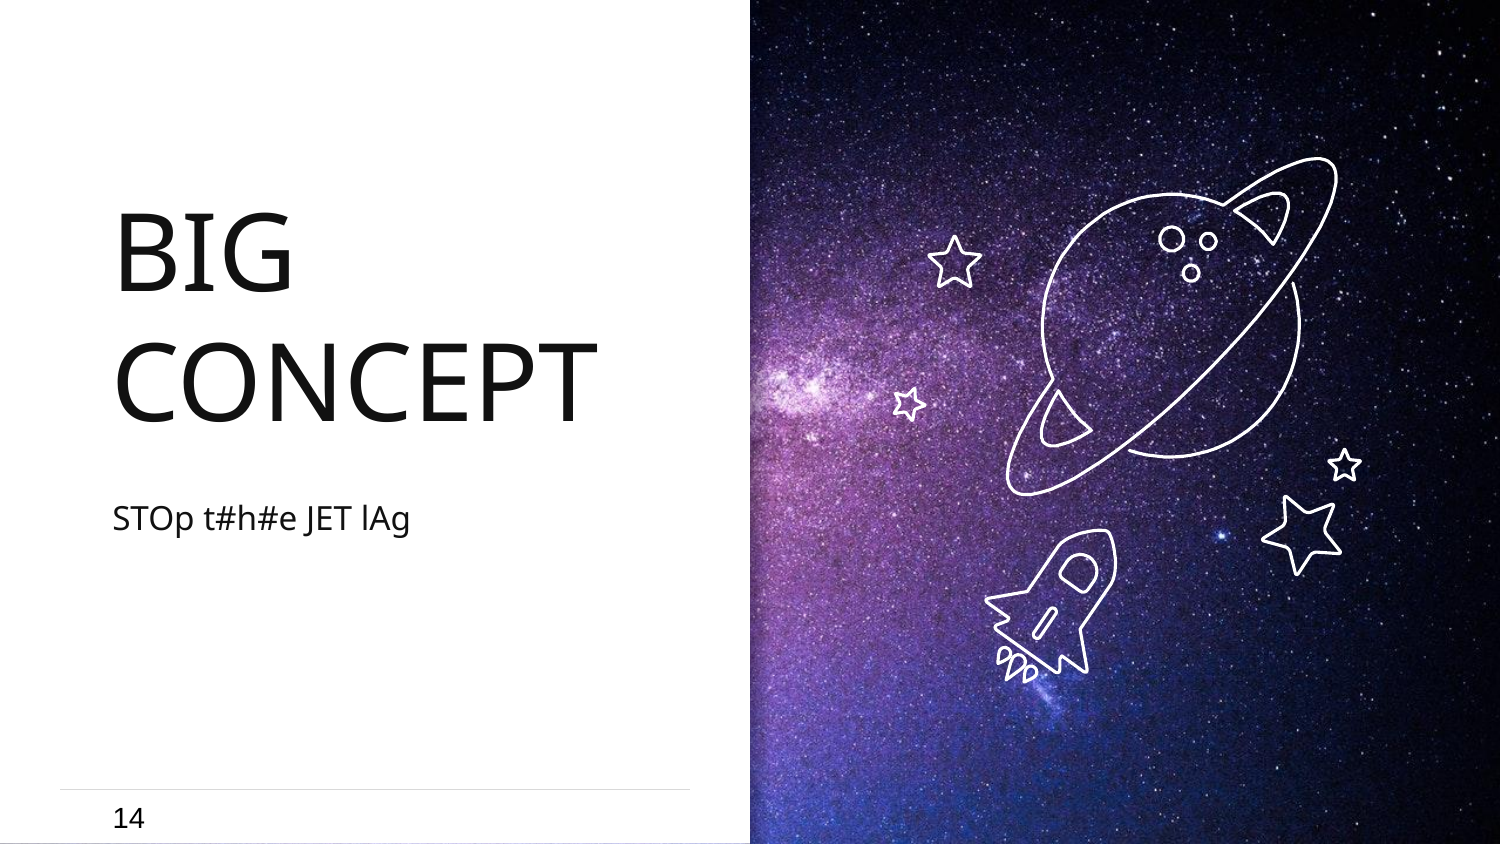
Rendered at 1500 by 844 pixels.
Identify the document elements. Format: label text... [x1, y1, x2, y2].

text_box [1007, 158, 1337, 495]
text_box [987, 538, 1124, 677]
list STOp t#h#e JET lAg [97, 461, 654, 668]
picture [750, 0, 1500, 844]
title BIG CONCEPT [96, 346, 654, 458]
slide_number ‹#› [97, 789, 654, 844]
